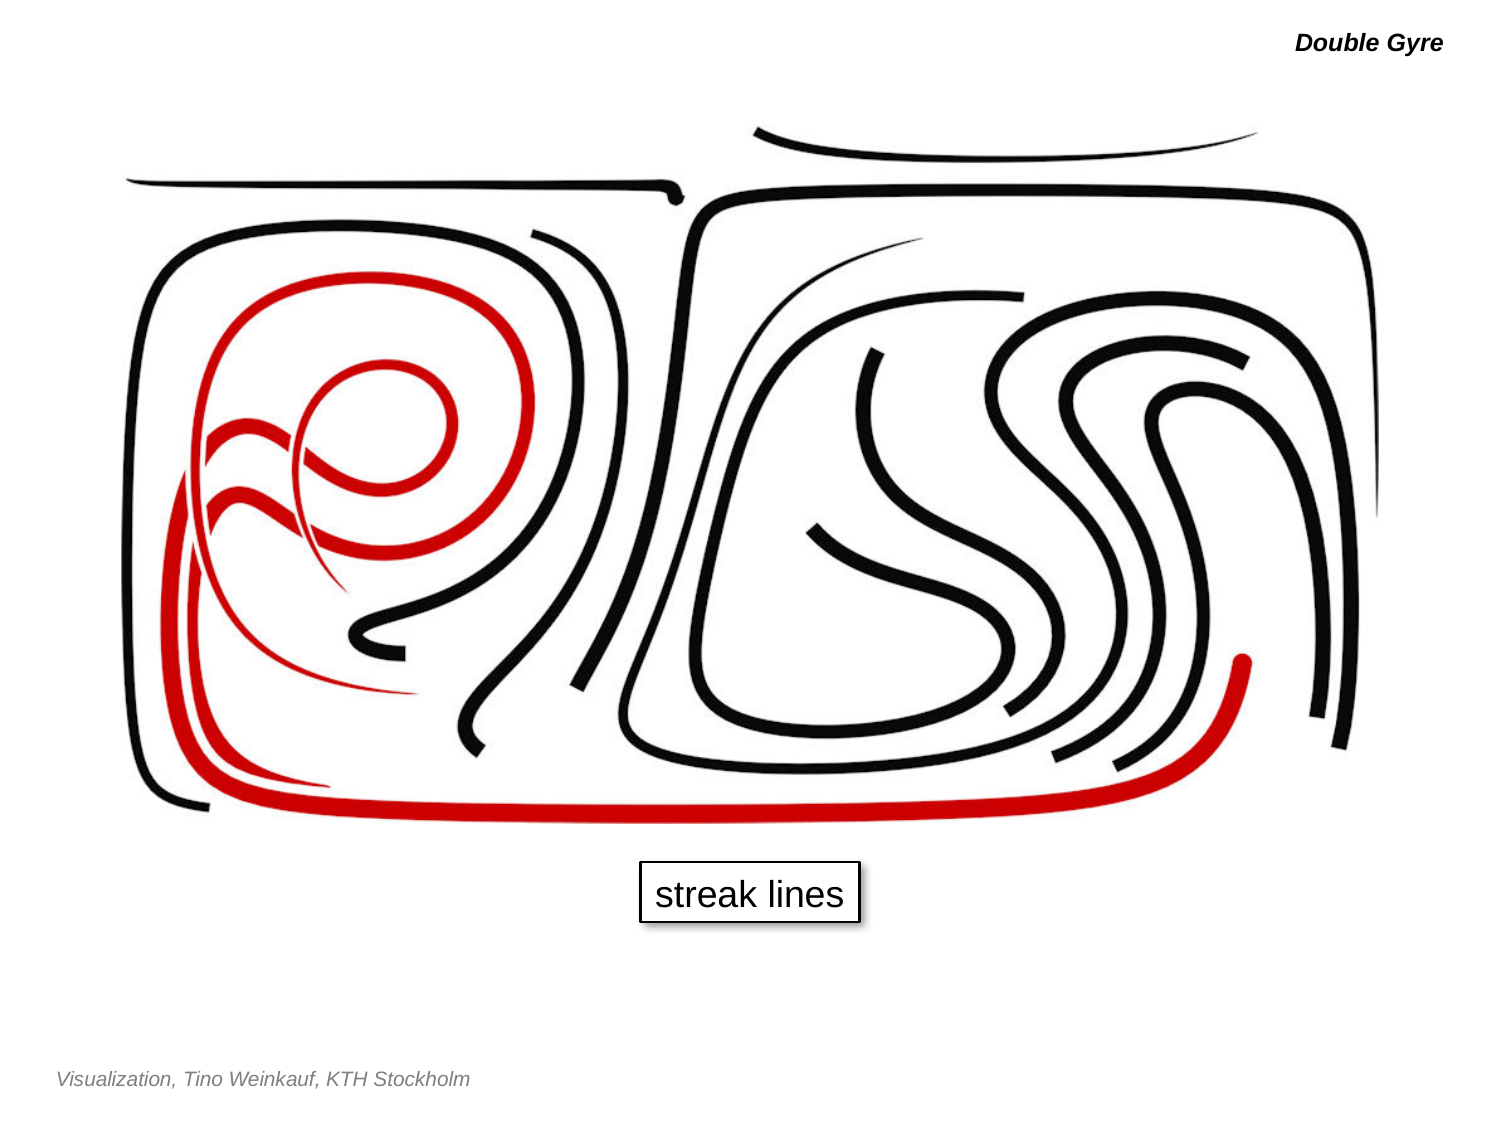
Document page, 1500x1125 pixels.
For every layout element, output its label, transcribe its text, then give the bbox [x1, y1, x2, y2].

picture [121, 124, 1379, 824]
text_box streak lines [640, 862, 860, 923]
title Double Gyre [237, 18, 1460, 67]
